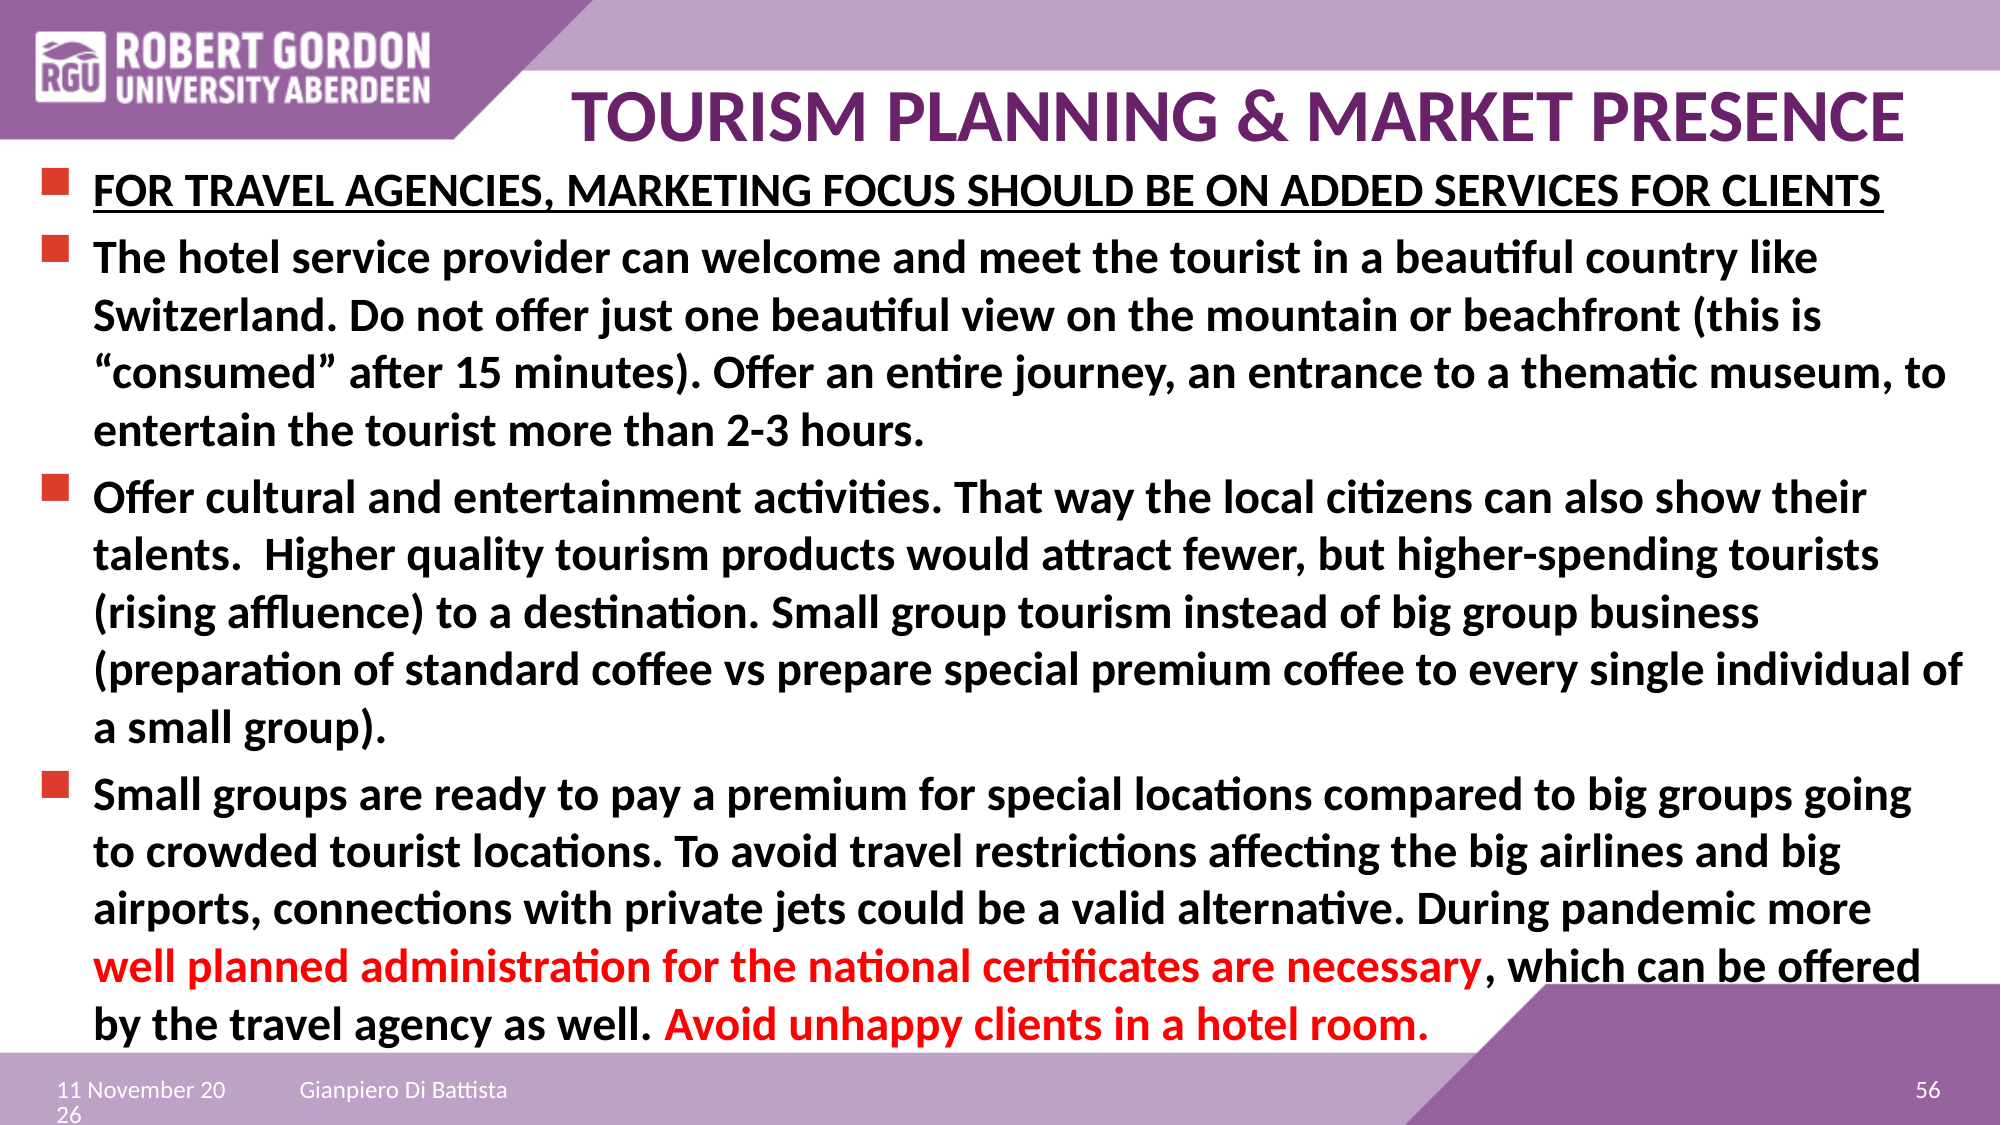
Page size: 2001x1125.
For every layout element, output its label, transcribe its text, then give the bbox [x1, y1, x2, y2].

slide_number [41, 1058, 250, 1119]
slide_number 56 [1412, 1058, 1956, 1119]
picture [0, 0, 2000, 1125]
text_box TOURISM PLANNING & MARKET PRESENCE [556, 69, 2000, 224]
footer Gianpiero Di Battista [284, 1058, 1330, 1119]
text_box FOR TRAVEL AGENCIES, MARKETING FOCUS SHOULD BE ON ADDED SERVICES FOR CLIENTS The hotel service provider can welcome and meet the tourist in a beautiful country like Switzerland. Do not offer just one beautiful view on the mountain or beachfront (this is “consumed” after 15 minutes). Offer an entire journey, an entrance to a thematic museum, to entertain the tourist more than 2-3 hours. Offer cultural and entertainment activities. That way the local citizens can also show their talents. Higher quality tourism products would attract fewer, but higher-spending tourists (rising affluence) to a destination. Small group tourism instead of big group business (preparation of standard coffee vs prepare special premium coffee to every single individual of a small group). Small groups are ready to pay a premium for special locations compared to big groups going to crowded tourist locations. To avoid travel restrictions affecting the big airlines and big airports, connections with private jets could be a valid alternative. During pandemic more well planned administration for the national certificates are necessary, which can be offered by the travel agency as well. Avoid unhappy clients in a hotel room. [22, 151, 1983, 894]
